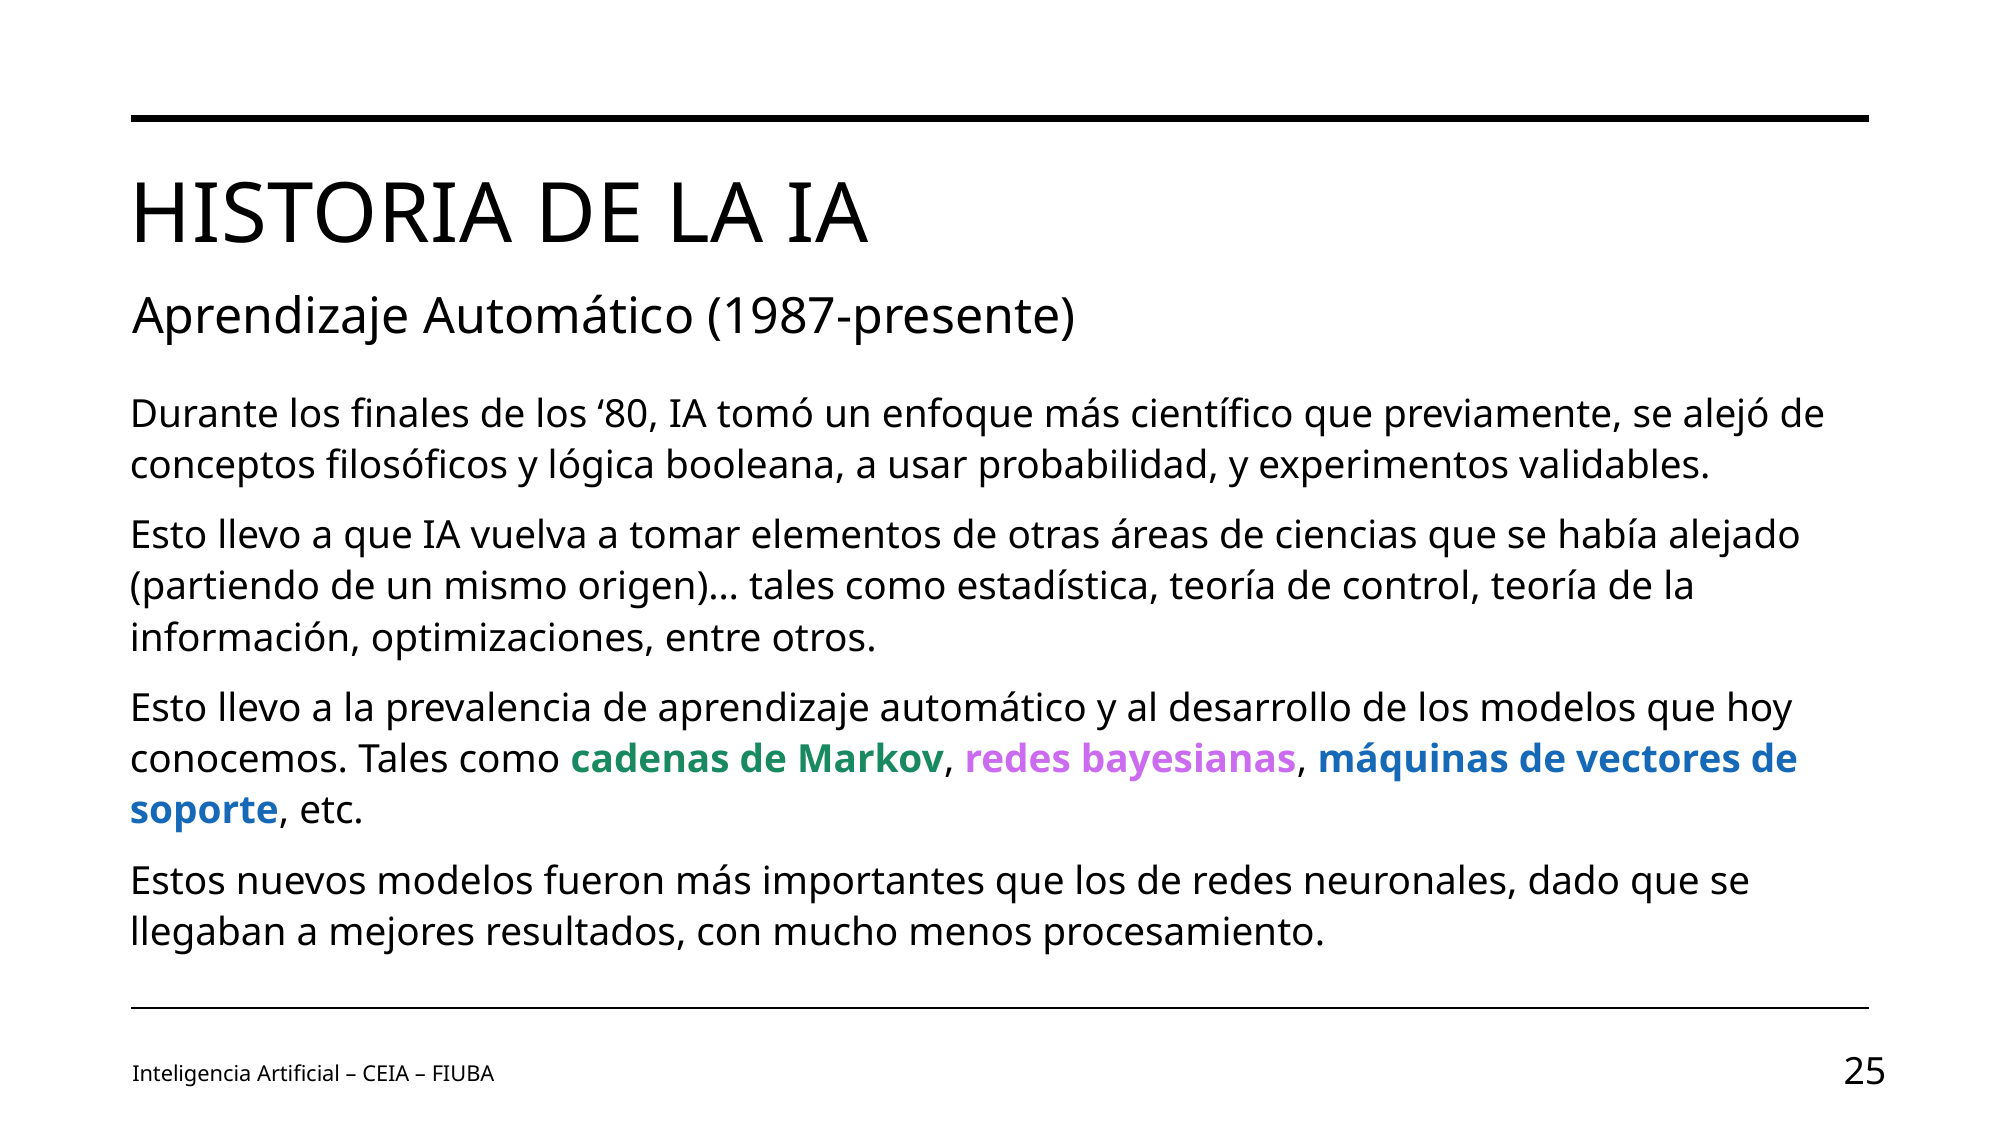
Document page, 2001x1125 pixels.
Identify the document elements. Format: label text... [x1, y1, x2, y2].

title Historia de LA IA [114, 151, 1869, 376]
slide_number 25 [1791, 1042, 1902, 1103]
footer Inteligencia Artificial – CEIA – FIUBA [117, 1042, 862, 1103]
text_box Aprendizaje Automático (1987-presente) [117, 275, 1375, 351]
list Durante los finales de los ‘80, IA tomó un enfoque más científico que previamente, se alejó de conceptos filosóficos y lógica booleana, a usar probabilidad, y experimentos validables. Esto llevo a que IA vuelva a tomar elementos de otras áreas de ciencias que se había alejado (partiendo de un mismo origen)… tales como estadística, teoría de control, teoría de la información, optimizaciones, entre otros. Esto llevo a la prevalencia de aprendizaje automático y al desarrollo de los modelos que hoy conocemos. Tales como cadenas de Markov, redes bayesianas, máquinas de vectores de soporte, etc. Estos nuevos modelos fueron más importantes que los de redes neuronales, dado que se llegaban a mejores resultados, con mucho menos procesamiento. [114, 376, 1869, 973]
